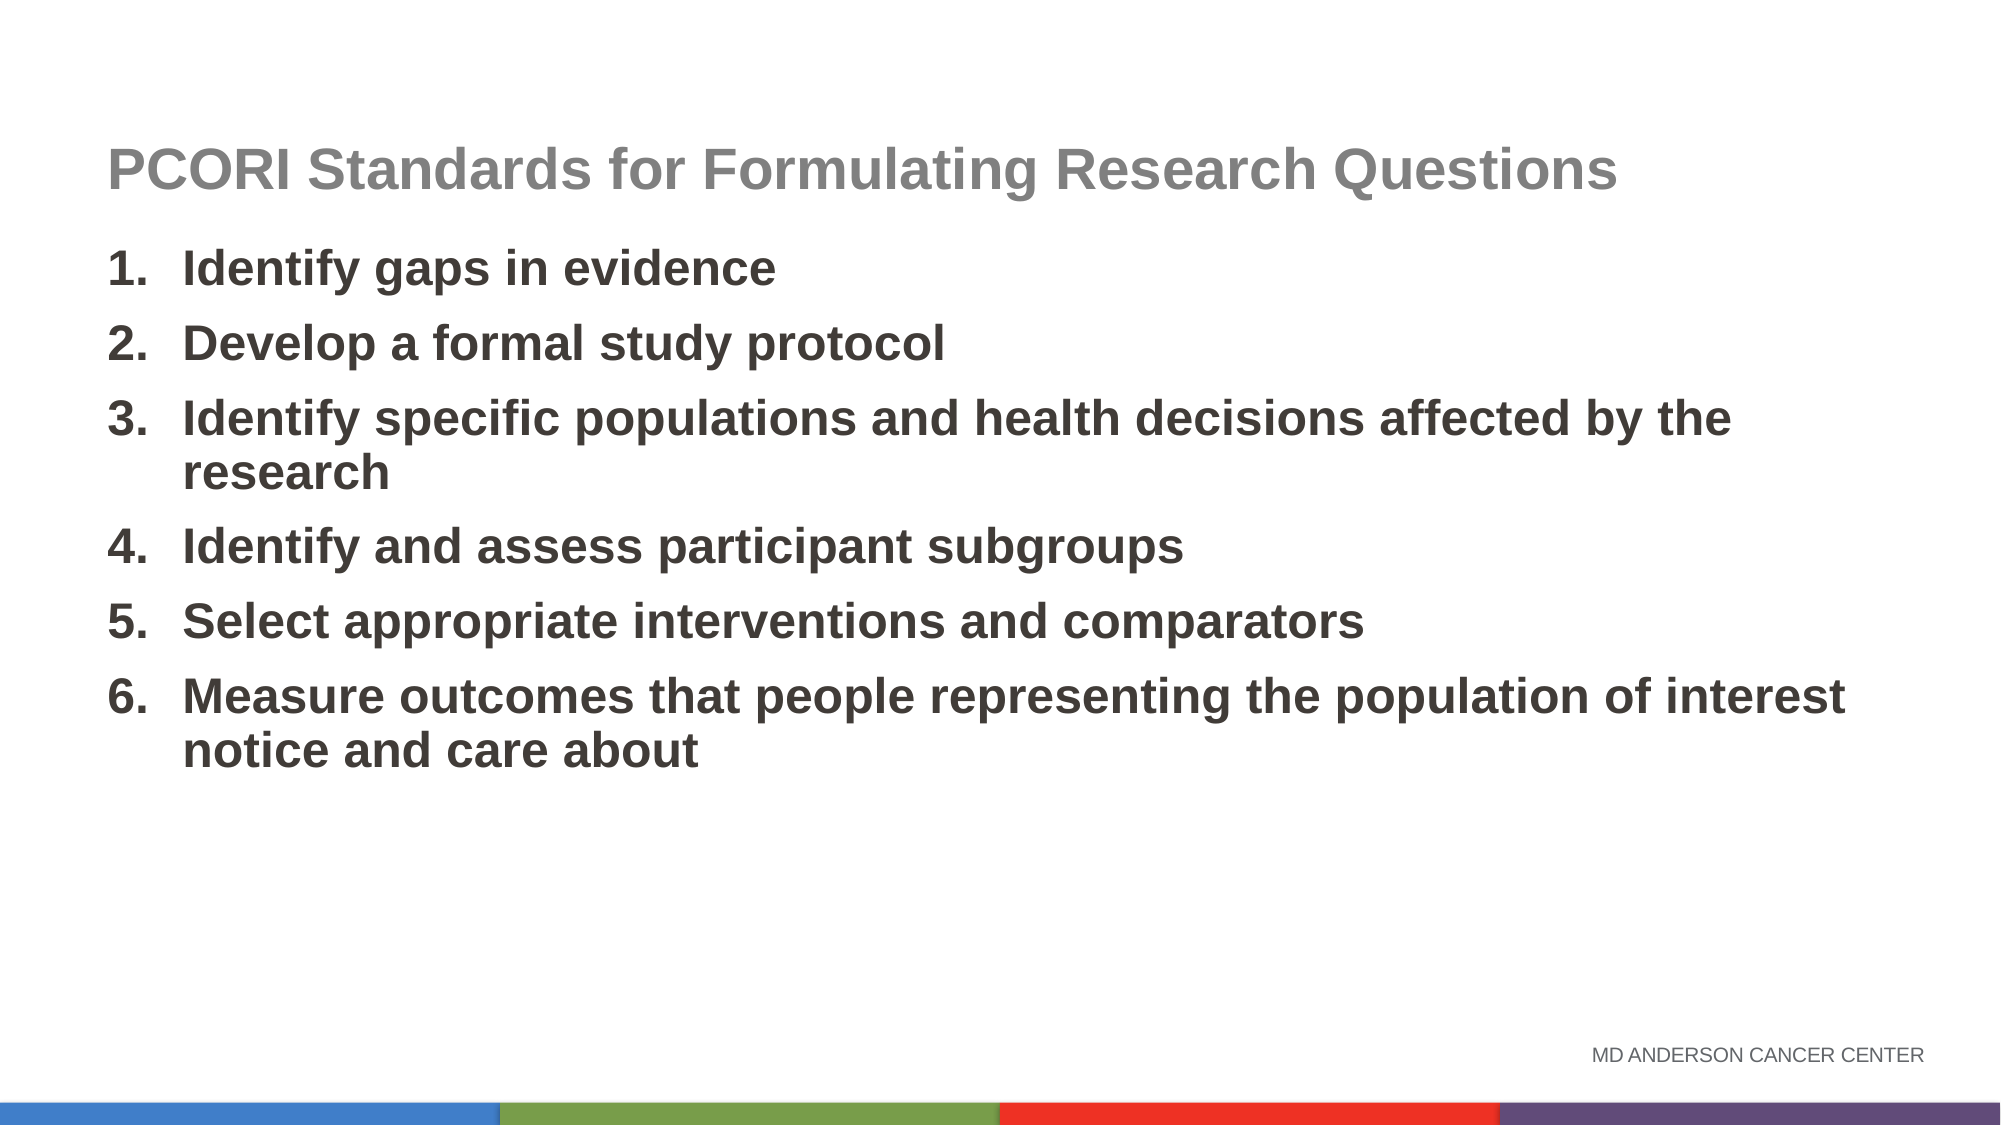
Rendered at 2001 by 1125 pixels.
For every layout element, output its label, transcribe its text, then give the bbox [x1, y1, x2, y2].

list Identify gaps in evidence Develop a formal study protocol Identify specific populations and health decisions affected by the research Identify and assess participant subgroups Select appropriate interventions and comparators Measure outcomes that people representing the population of interest notice and care about [107, 242, 1925, 1005]
title PCORI Standards for Formulating Research Questions [107, 62, 1925, 203]
